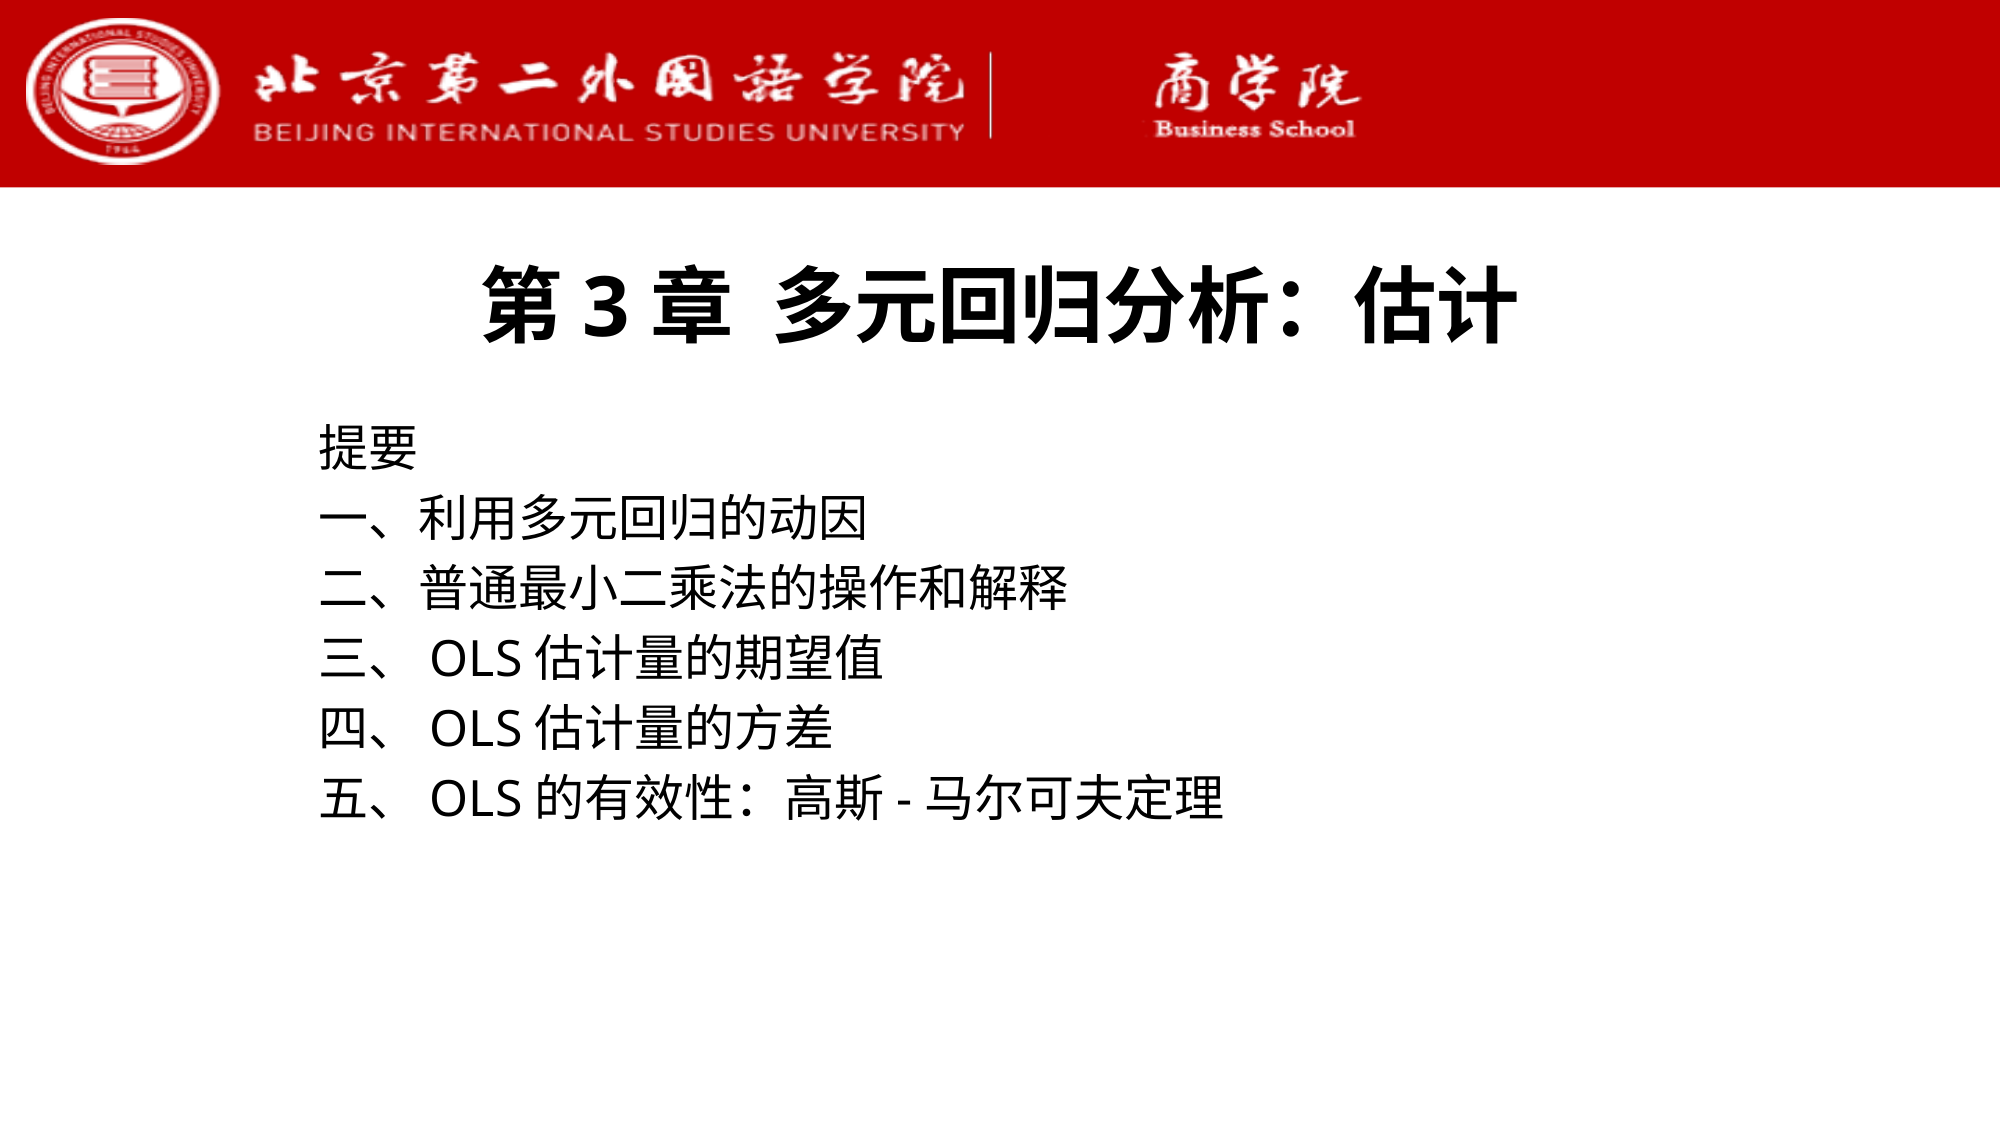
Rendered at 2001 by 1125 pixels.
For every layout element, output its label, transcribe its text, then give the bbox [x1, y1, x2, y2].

title 第3章 多元回归分析：估计 [0, 220, 2000, 386]
picture [26, 18, 1693, 165]
subtitle 提要 一、利用多元回归的动因 二、普通最小二乘法的操作和解释 三、OLS估计量的期望值 四、OLS估计量的方差 五、OLS的有效性：高斯-马尔可夫定理 [303, 408, 2000, 928]
